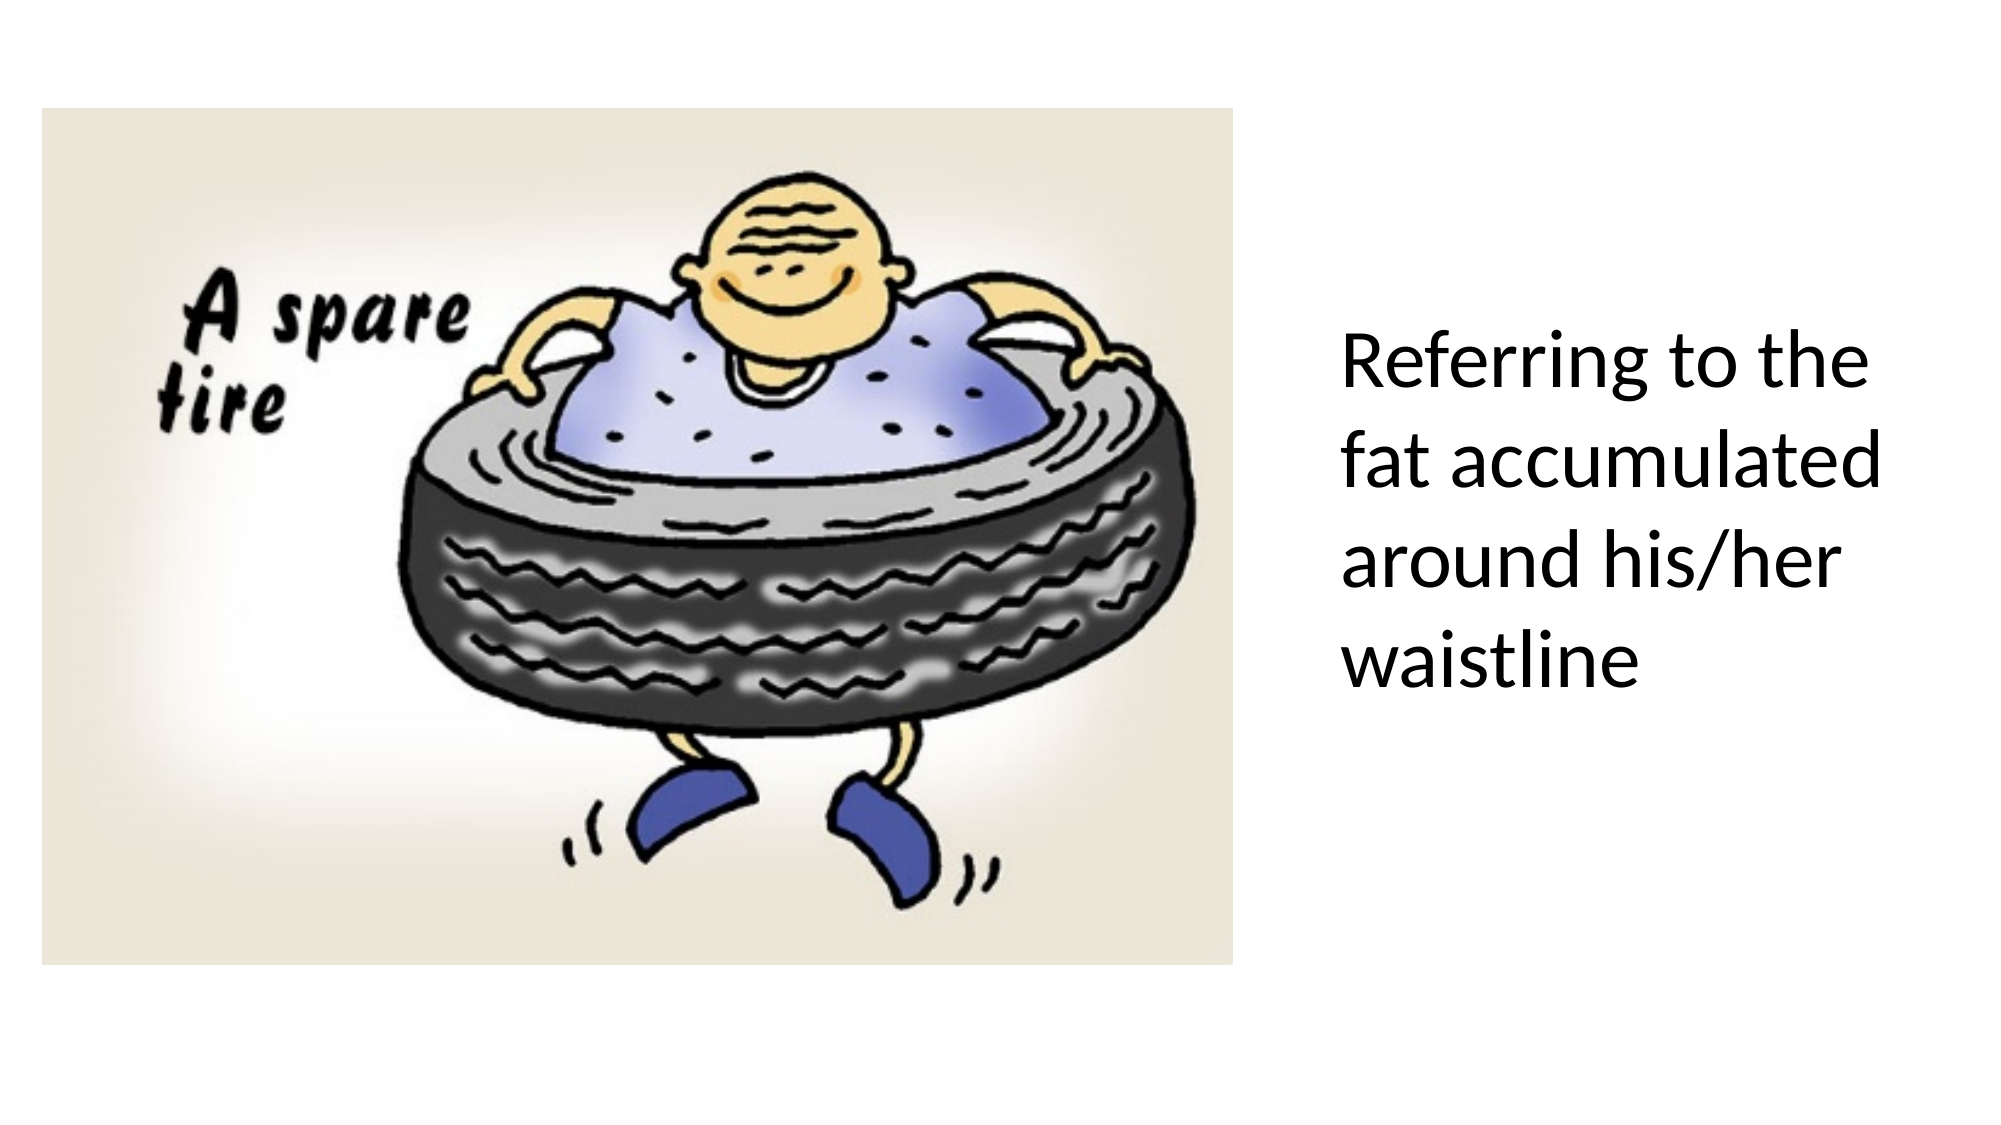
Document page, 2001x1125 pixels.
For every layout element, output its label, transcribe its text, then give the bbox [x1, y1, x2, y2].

text_box Referring to the fat accumulated around his/her waistline [1325, 296, 1985, 712]
picture [42, 108, 1233, 966]
